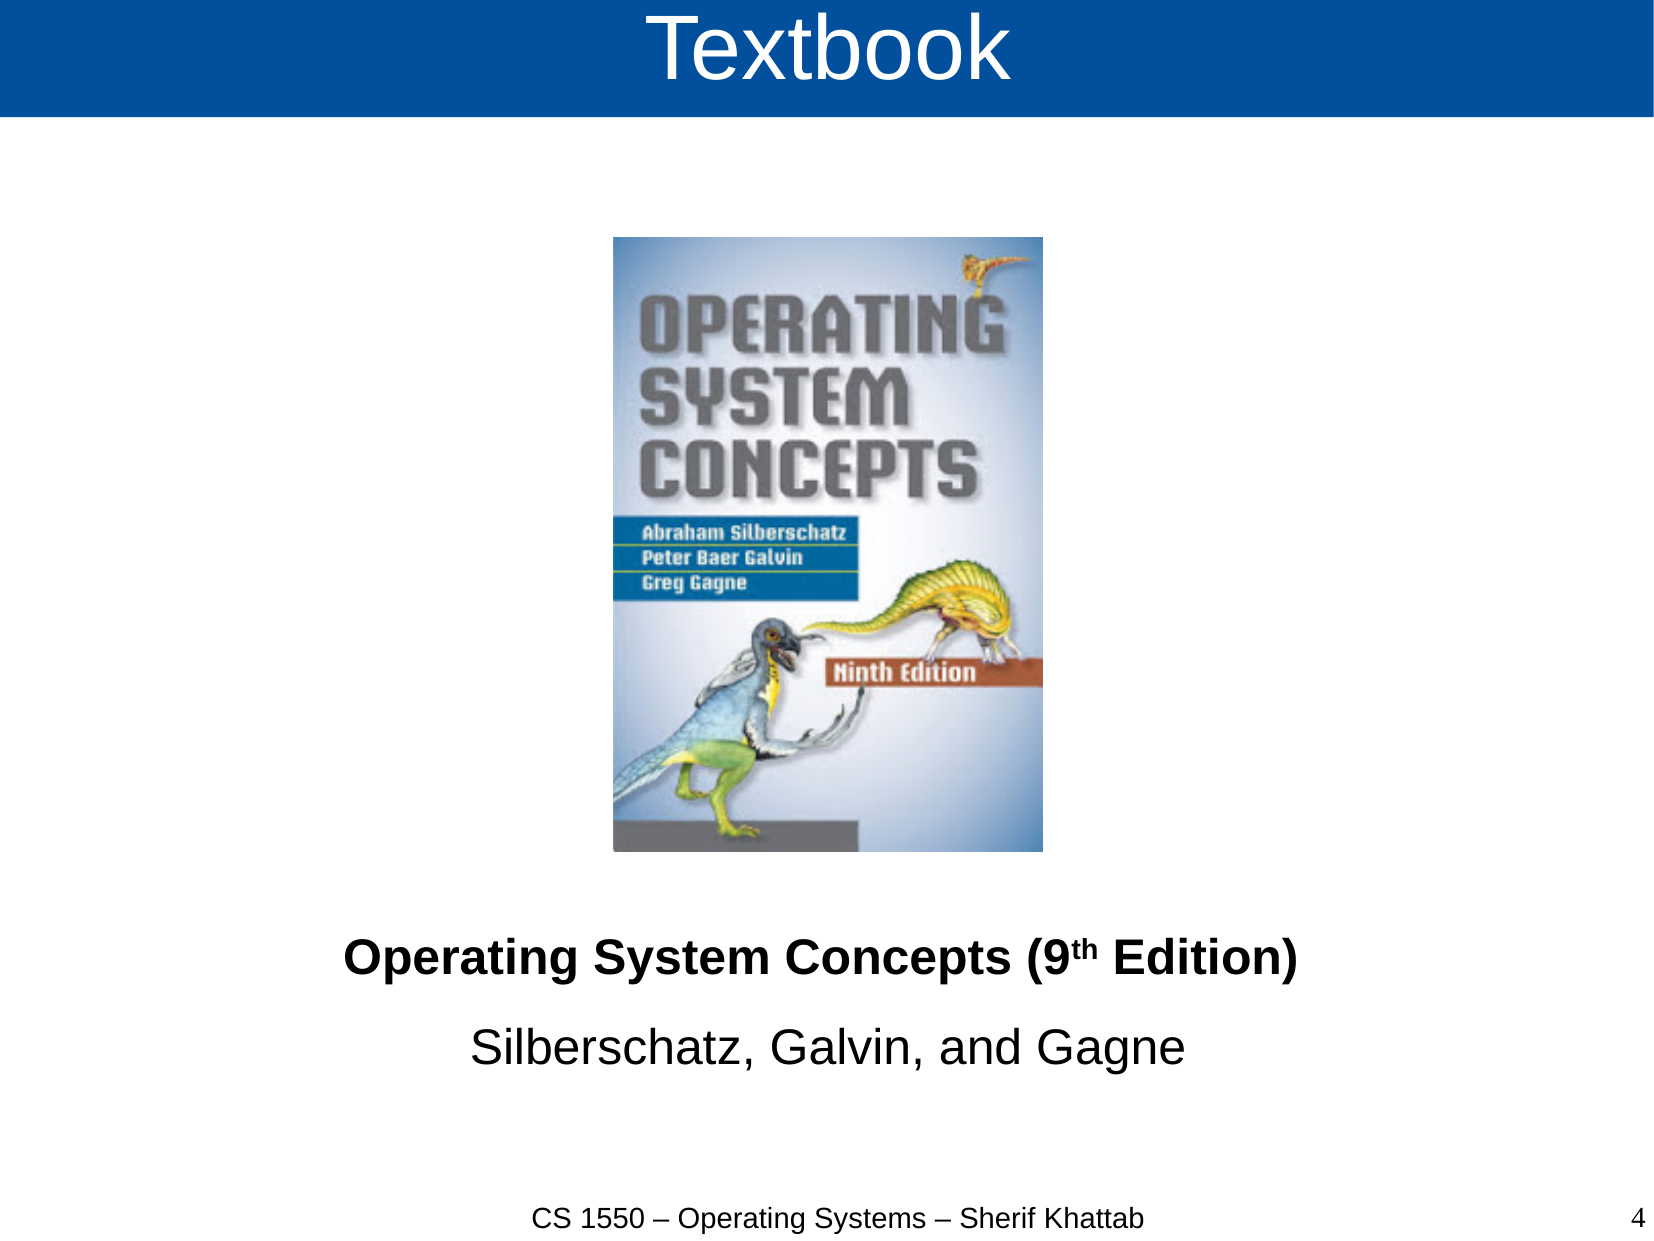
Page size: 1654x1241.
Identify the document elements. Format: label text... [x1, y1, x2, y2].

slide_number 4 [1265, 1200, 1647, 1241]
list Operating System Concepts (9th Edition) Silberschatz, Galvin, and Gagne [0, 117, 1654, 1195]
title Textbook [0, 0, 1654, 117]
footer CS 1550 – Operating Systems – Sherif Khattab [460, 1201, 1217, 1241]
picture [612, 237, 1044, 853]
